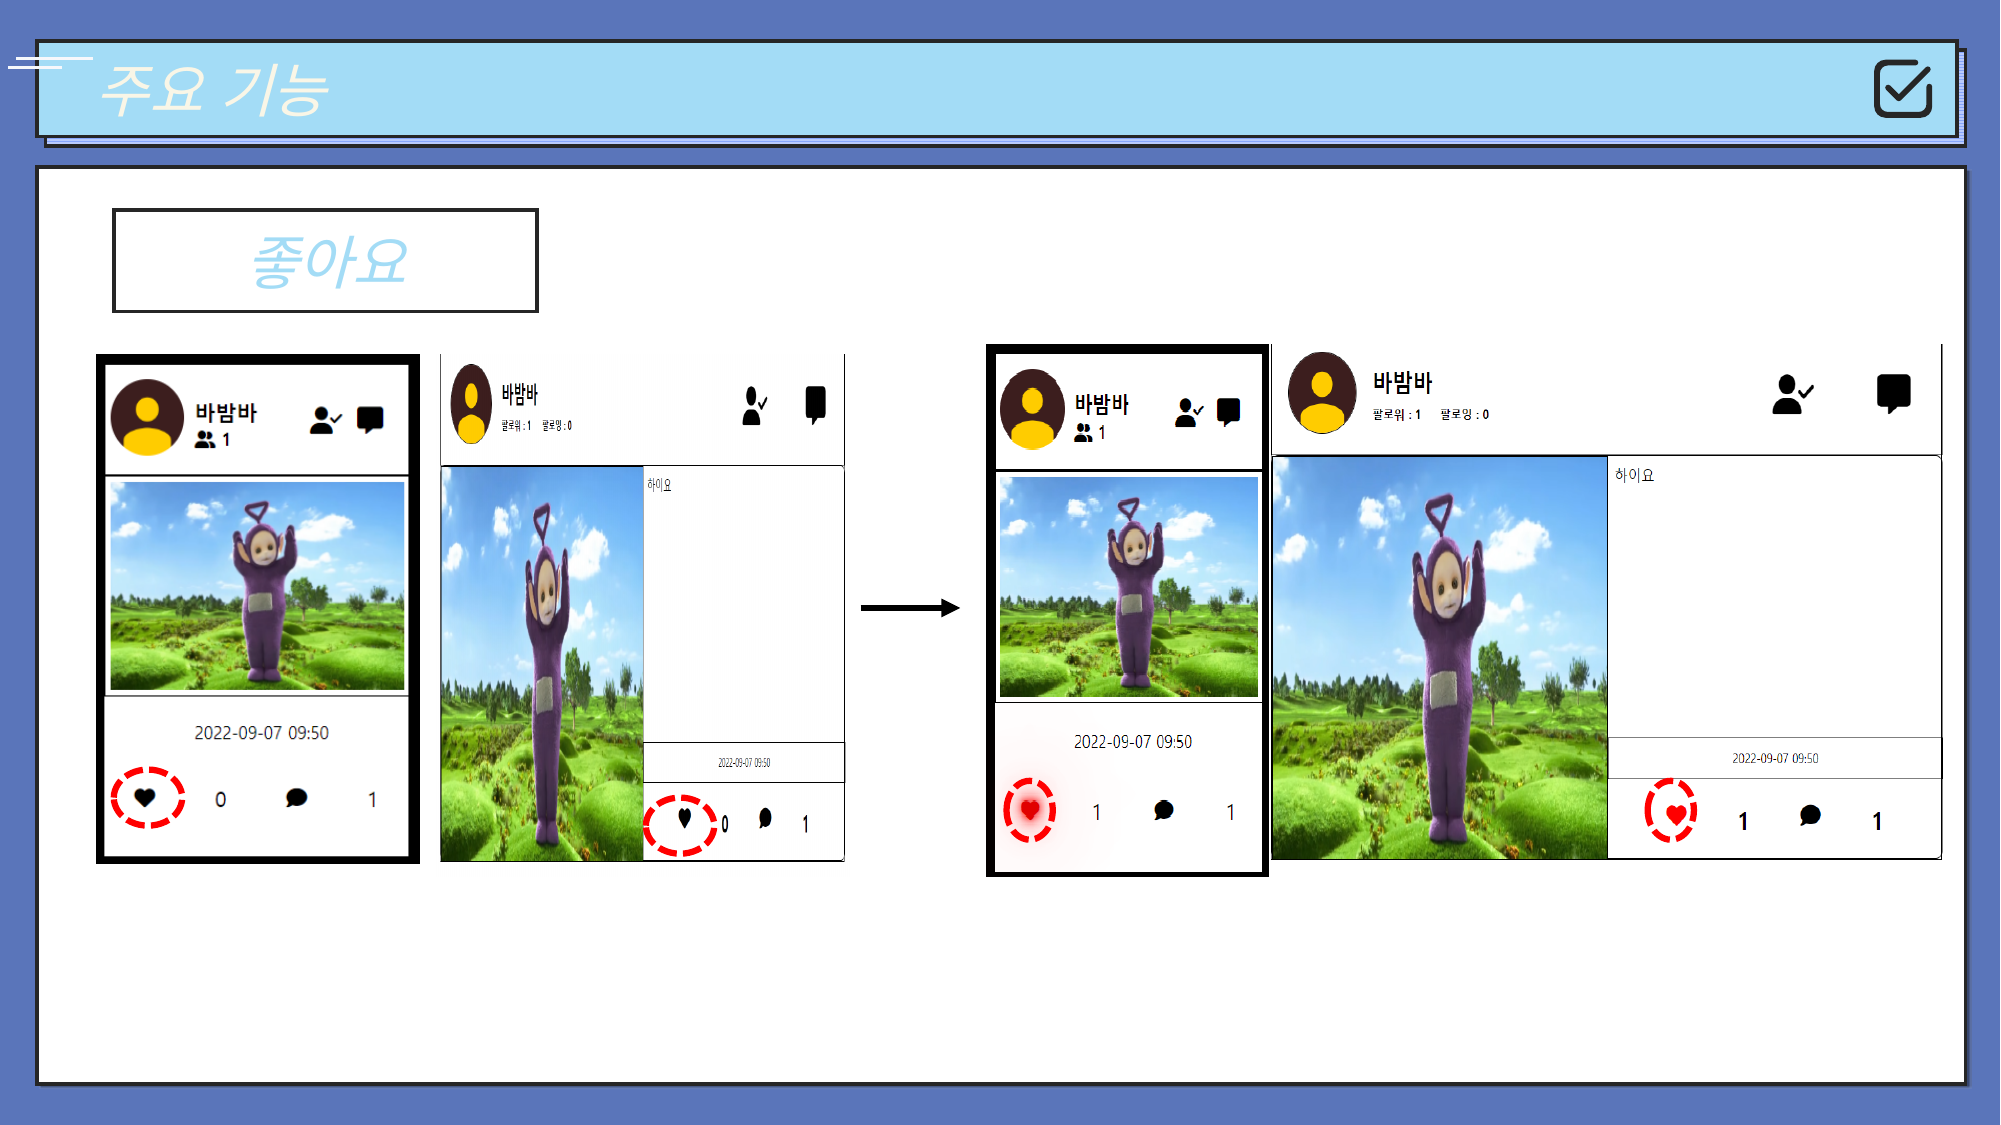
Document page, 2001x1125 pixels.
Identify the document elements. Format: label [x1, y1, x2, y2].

picture [434, 354, 850, 877]
picture [96, 354, 420, 864]
text_box [8, 40, 1966, 1085]
picture [986, 344, 1947, 877]
